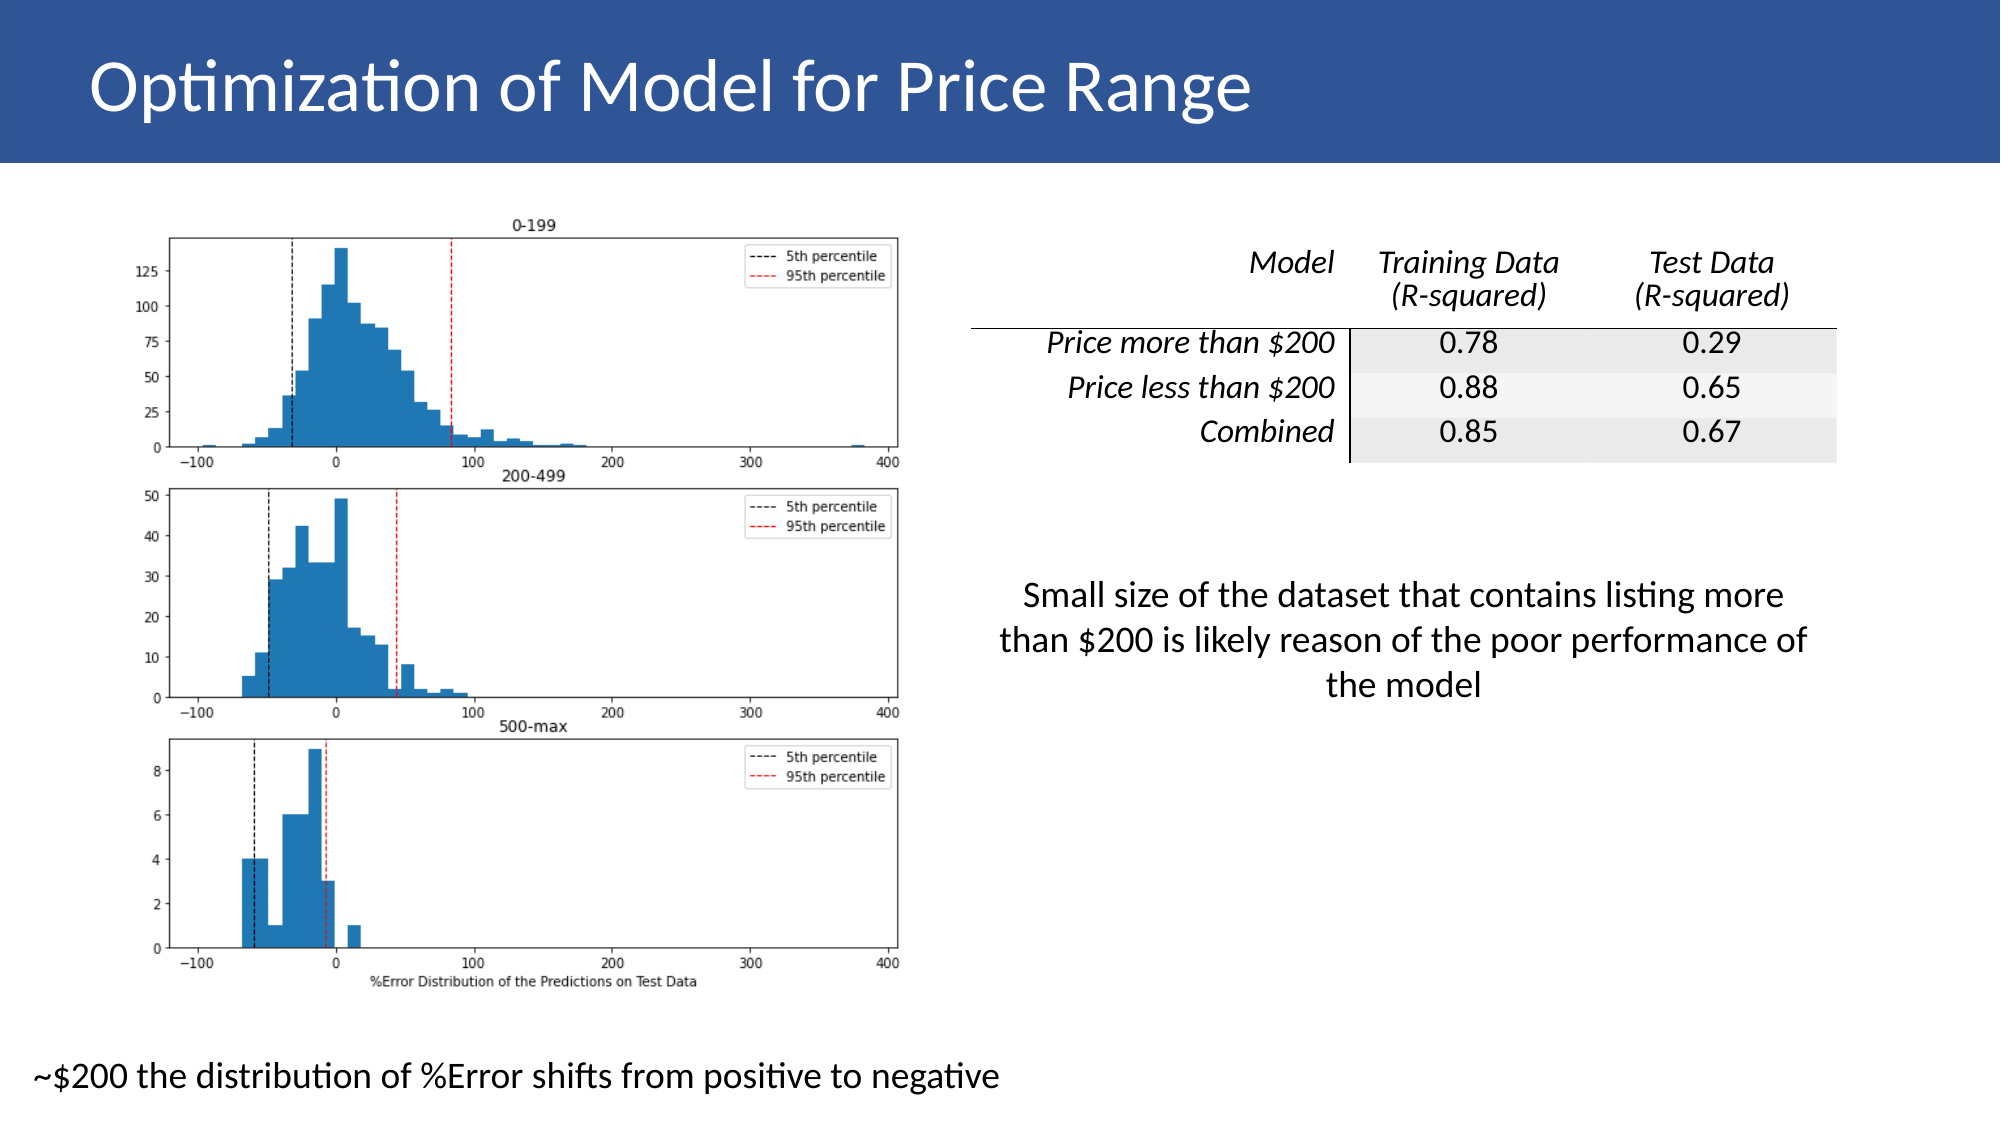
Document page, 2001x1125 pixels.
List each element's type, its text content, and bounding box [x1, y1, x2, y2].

table_cell 0.78 [1351, 329, 1587, 373]
table_cell 0.65 [1587, 373, 1837, 418]
text_box ~$200 the distribution of %Error shifts from positive to negative [18, 1043, 1017, 1104]
table_cell 0.67 [1587, 418, 1837, 463]
table_cell 0.29 [1587, 329, 1837, 373]
table_cell 0.85 [1351, 418, 1587, 463]
text_box Optimization of Model for Price Range [0, 0, 2000, 163]
text_box Small size of the dataset that contains listing more than $200 is likely reason of the poor performance of the model [971, 562, 1837, 713]
table_header Model [971, 249, 1350, 328]
table_cell 0.88 [1351, 373, 1587, 418]
table_header Test Data (R-squared) [1587, 249, 1837, 328]
picture [126, 209, 909, 997]
table_cell Price less than $200 [971, 373, 1349, 418]
table_header Training Data (R-squared) [1350, 249, 1587, 328]
table_cell Price more than $200 [971, 329, 1349, 373]
table_cell Combined [971, 418, 1349, 463]
